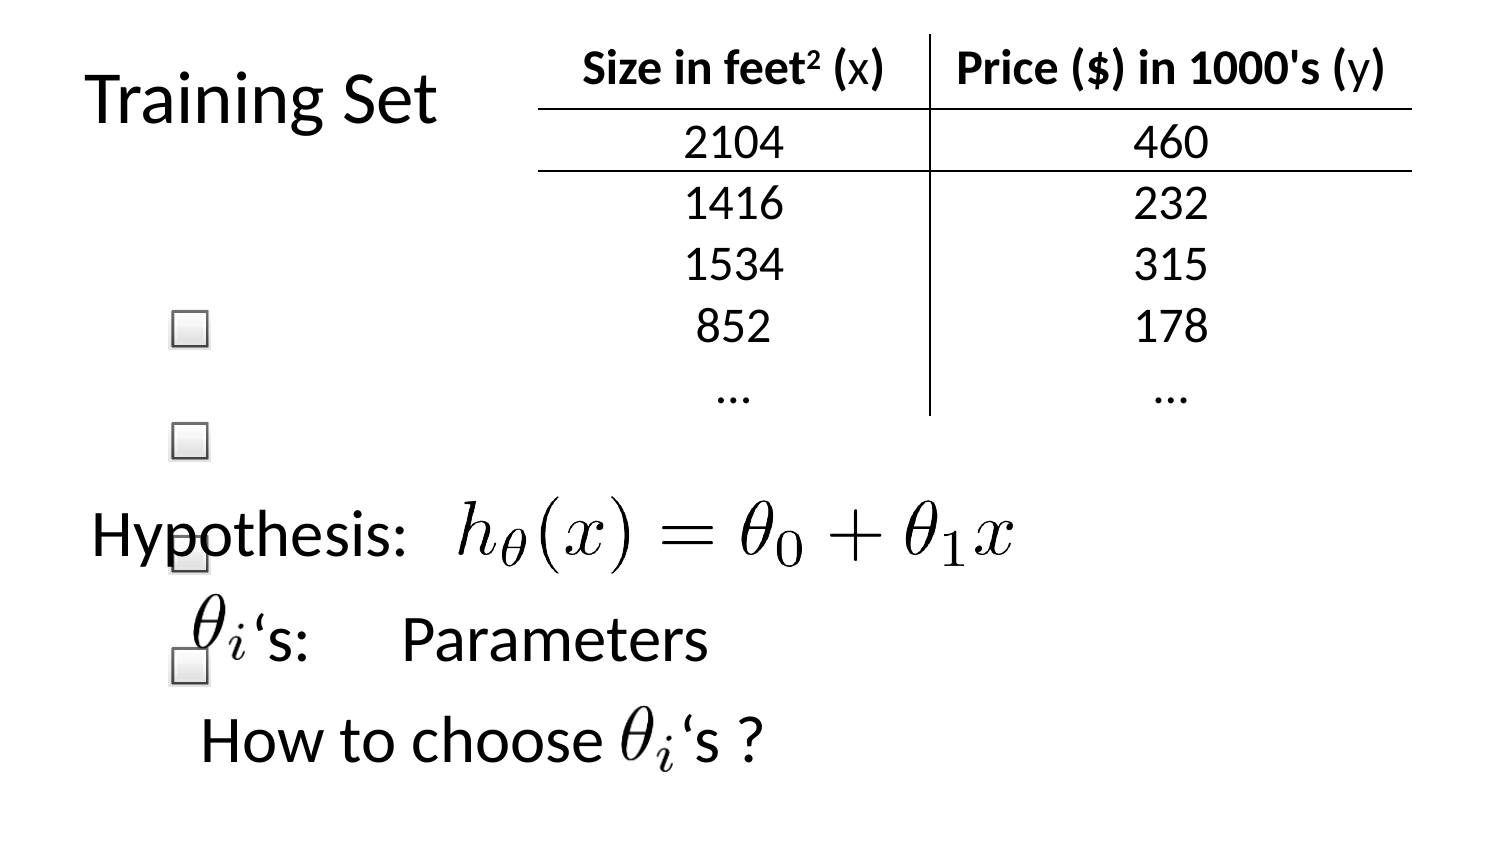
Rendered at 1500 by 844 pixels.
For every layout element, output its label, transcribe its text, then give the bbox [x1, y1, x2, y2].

table_cell 315 [931, 232, 1412, 293]
table_cell 2104 [538, 110, 929, 170]
text_box Training Set [69, 40, 454, 146]
table_cell 232 [931, 172, 1412, 232]
table_header Price ($) in 1000's (y) [931, 34, 1412, 108]
table_cell … [931, 355, 1412, 416]
picture [458, 496, 1013, 575]
table_cell 1534 [538, 232, 929, 293]
table_cell 460 [931, 110, 1412, 170]
text_box ‘s: Parameters [236, 587, 725, 683]
table_cell 178 [931, 293, 1412, 355]
table_cell 852 [538, 293, 929, 355]
text_box How to choose ‘s ? [185, 688, 782, 784]
picture [168, 592, 246, 687]
table_cell 1416 [538, 172, 929, 232]
picture [168, 419, 211, 462]
picture [620, 705, 674, 772]
picture [168, 307, 211, 350]
text_box Hypothesis: [77, 482, 425, 578]
table_header Size in feet2 (x) [538, 34, 929, 108]
table_cell … [538, 355, 929, 416]
